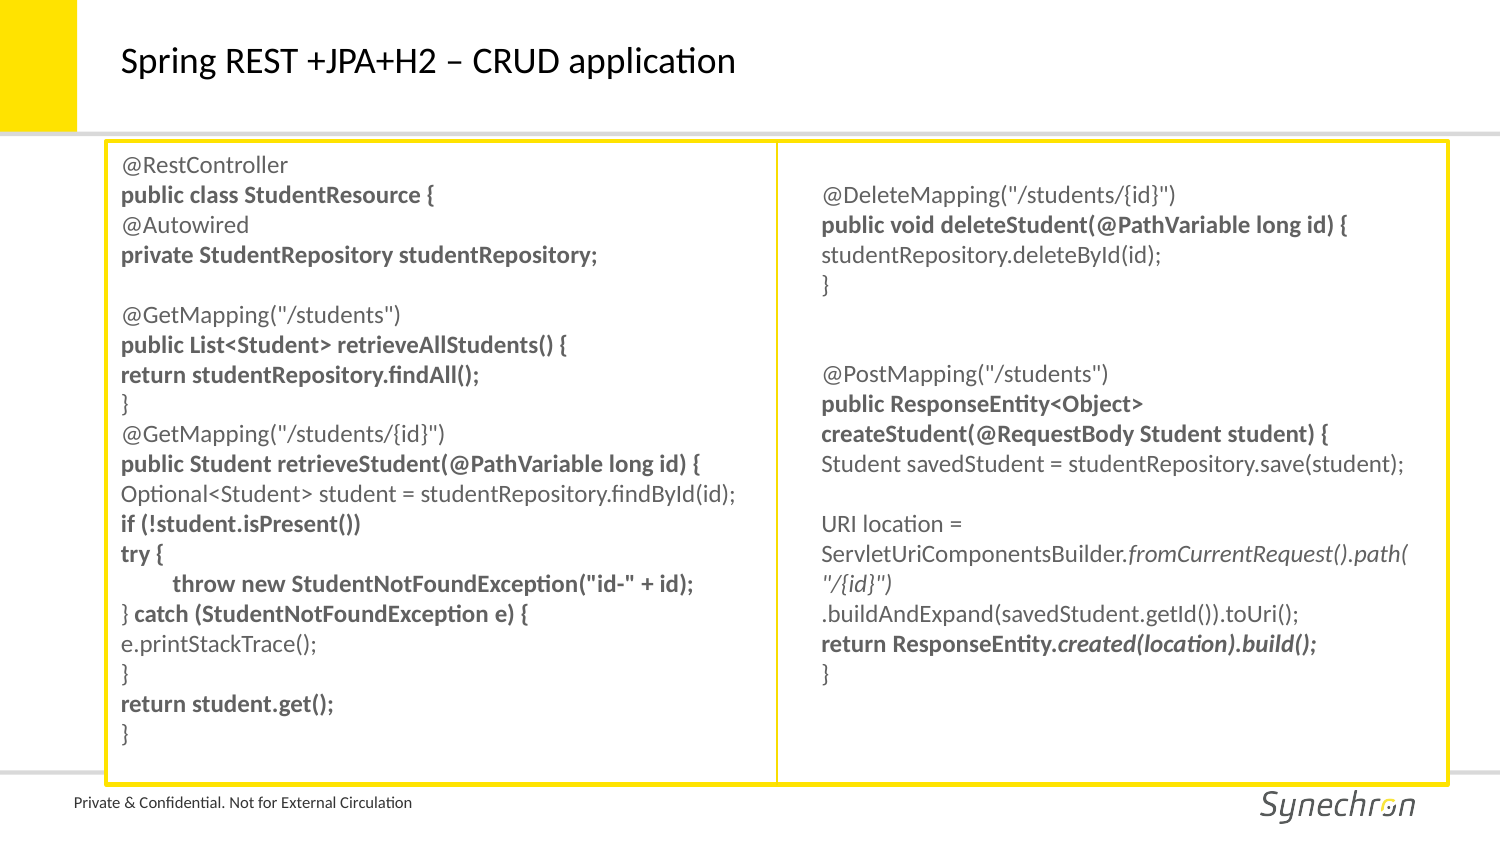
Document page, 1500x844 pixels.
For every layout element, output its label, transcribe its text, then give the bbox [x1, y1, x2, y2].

text_box @RestController public class StudentResource { @Autowired private StudentRepository studentRepository; @GetMapping("/students") public List<Student> retrieveAllStudents() { return studentRepository.findAll(); } @GetMapping("/students/{id}") public Student retrieveStudent(@PathVariable long id) { Optional<Student> student = studentRepository.findById(id); if (!student.isPresent()) try { throw new StudentNotFoundException("id-" + id); } catch (StudentNotFoundException e) { e.printStackTrace(); } return student.get(); } [104, 139, 1450, 787]
text_box @DeleteMapping("/students/{id}") public void deleteStudent(@PathVariable long id) { studentRepository.deleteById(id); } @PostMapping("/students") public ResponseEntity<Object> createStudent(@RequestBody Student student) { Student savedStudent = studentRepository.save(student); URI location = ServletUriComponentsBuilder.fromCurrentRequest().path("/{id}") .buildAndExpand(savedStudent.getId()).toUri(); return ResponseEntity.created(location).build(); } [806, 141, 1429, 695]
text_box Spring REST +JPA+H2 – CRUD application [106, 29, 1460, 92]
picture [1260, 790, 1415, 824]
